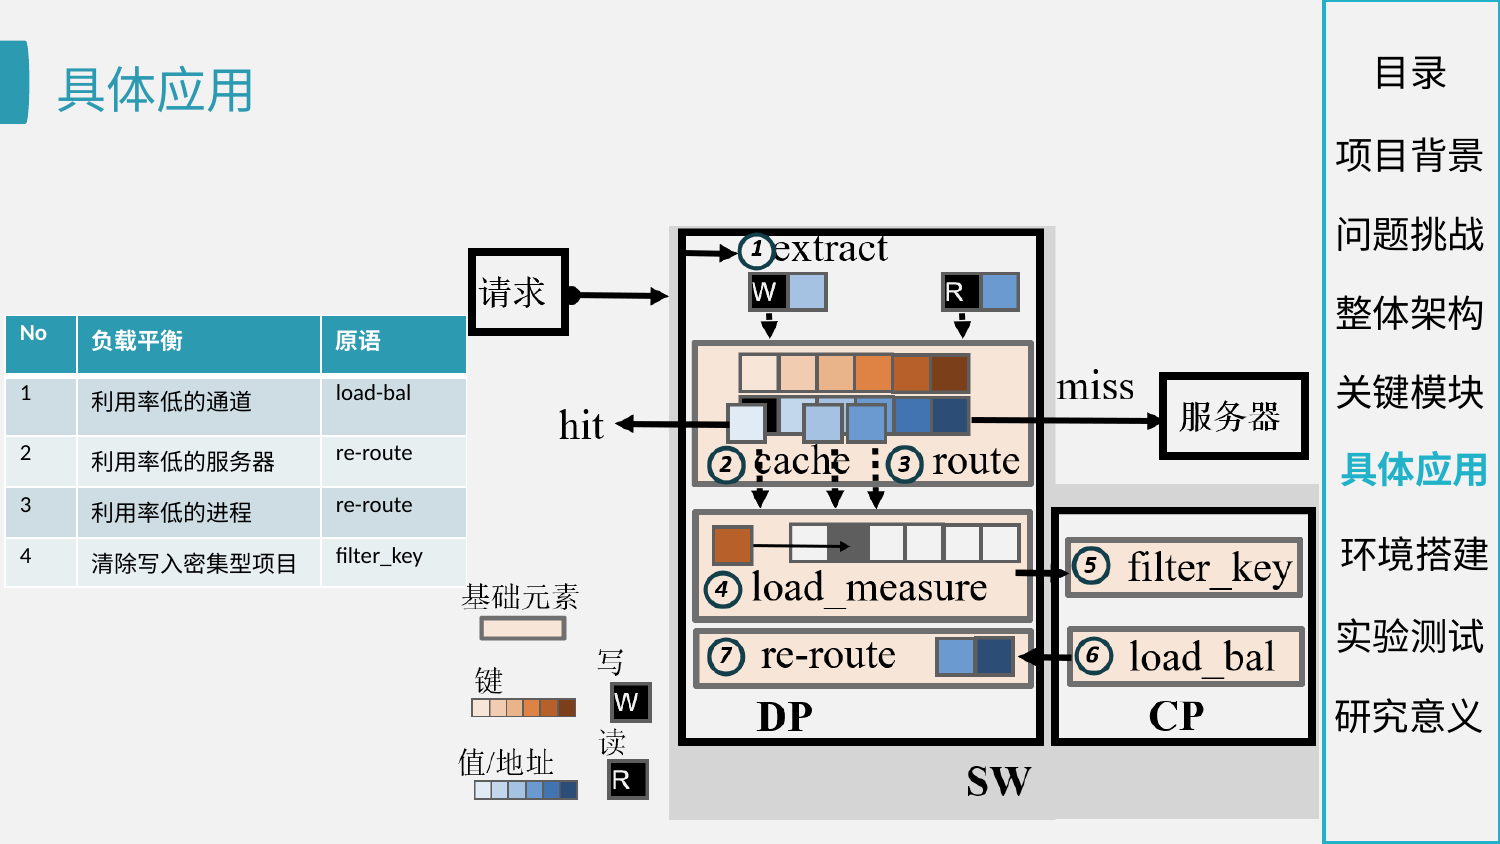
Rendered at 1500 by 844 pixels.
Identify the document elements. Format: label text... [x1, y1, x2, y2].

table_cell filter_key [322, 539, 424, 586]
table_cell 利用率低的通道 [78, 379, 320, 435]
table_cell 3 [6, 488, 76, 537]
table_header 原语 [322, 316, 424, 373]
table_header 负载平衡 [78, 316, 320, 373]
table_cell load-bal [322, 379, 424, 435]
table_cell re-route [322, 488, 424, 537]
table_header No [6, 316, 76, 373]
table_cell 利用率低的服务器 [78, 437, 320, 486]
title 具体应用 [41, 43, 1322, 134]
table_cell re-route [322, 437, 424, 486]
table_cell 4 [6, 539, 76, 586]
table_cell 清除写入密集型项目 [78, 539, 320, 586]
table_cell 利用率低的进程 [78, 488, 320, 537]
table_cell 2 [6, 437, 76, 486]
table_cell 1 [6, 379, 76, 435]
picture [429, 197, 1342, 834]
text_box [1322, 0, 1500, 844]
